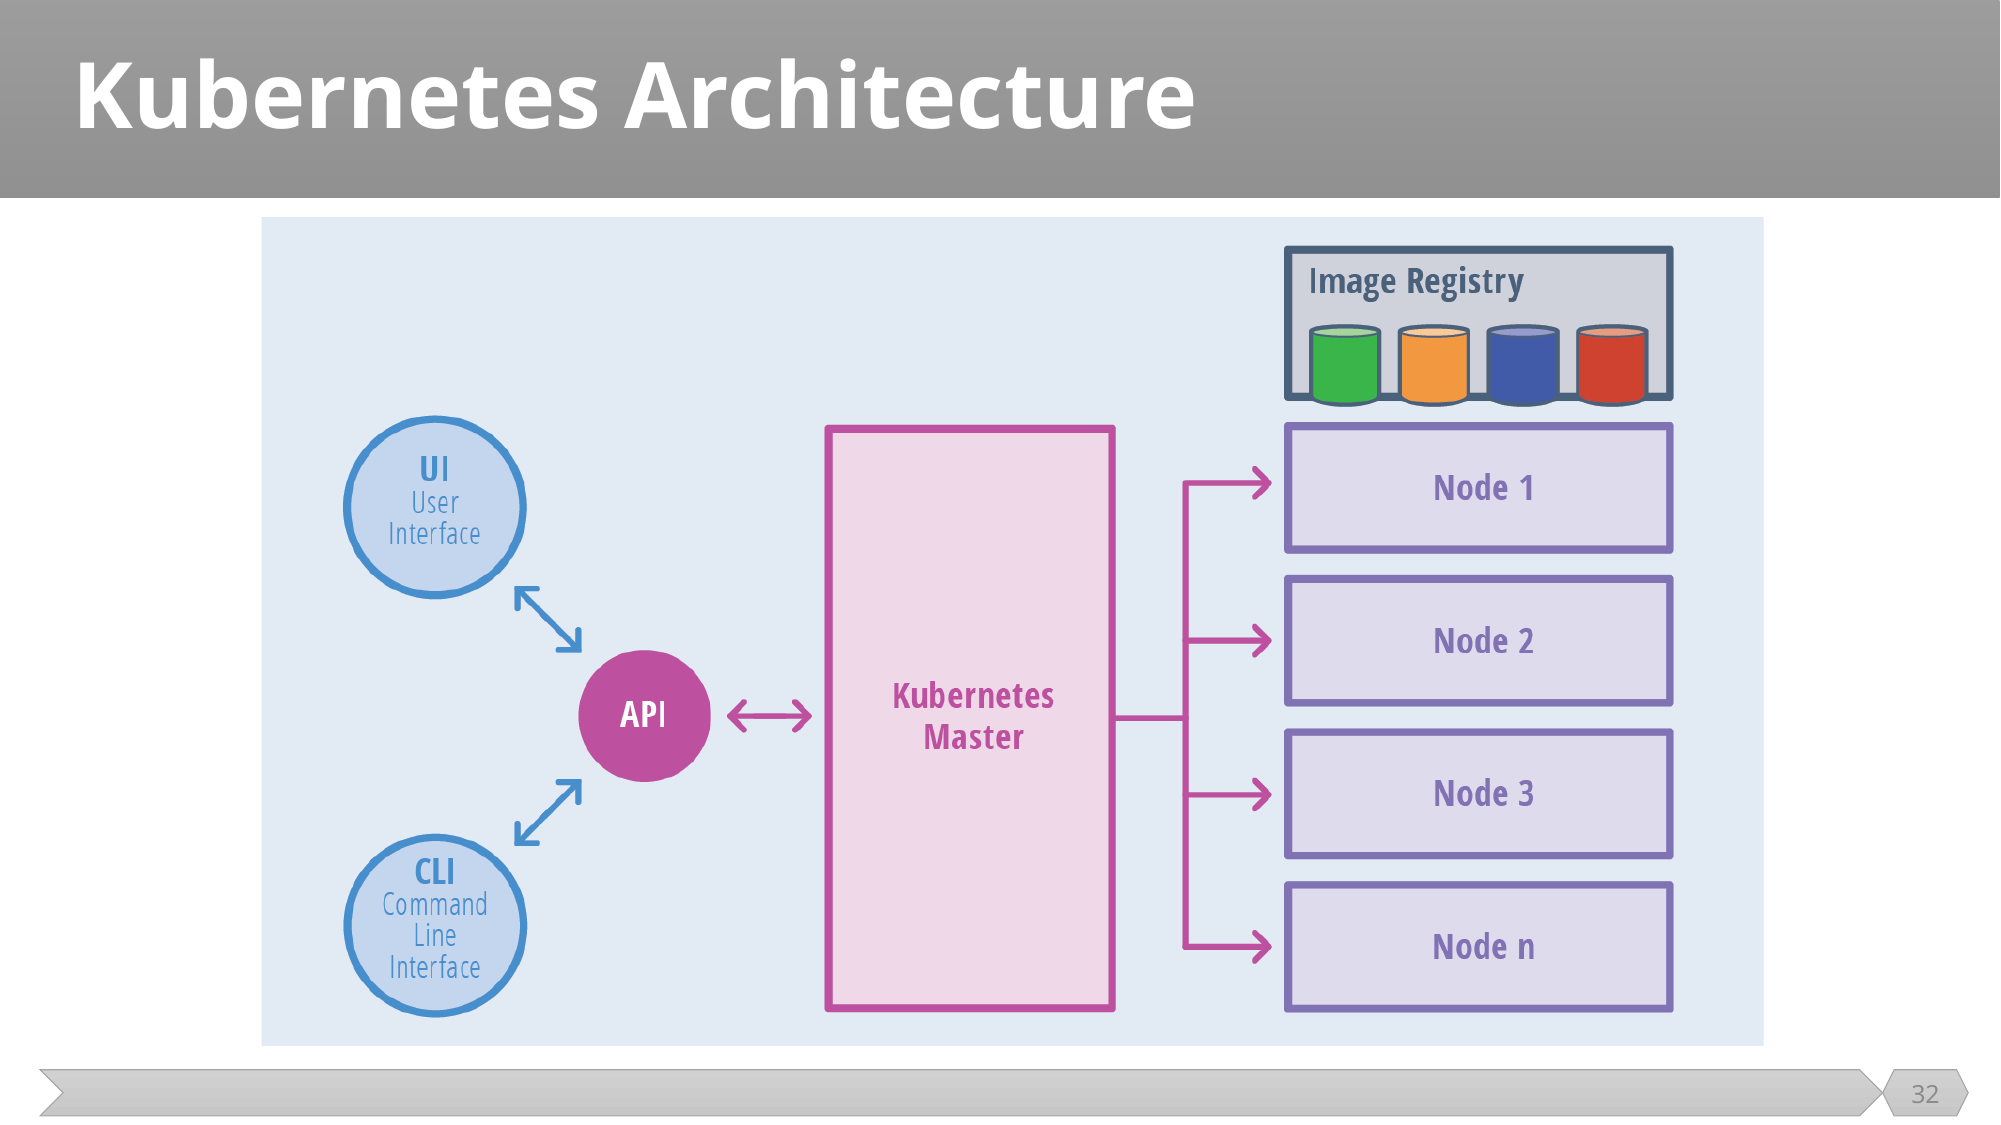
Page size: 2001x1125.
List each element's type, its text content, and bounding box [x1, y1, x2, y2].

slide_number 32 [1882, 1065, 1969, 1125]
picture [261, 217, 1764, 1046]
title Kubernetes Architecture [56, 0, 1969, 199]
